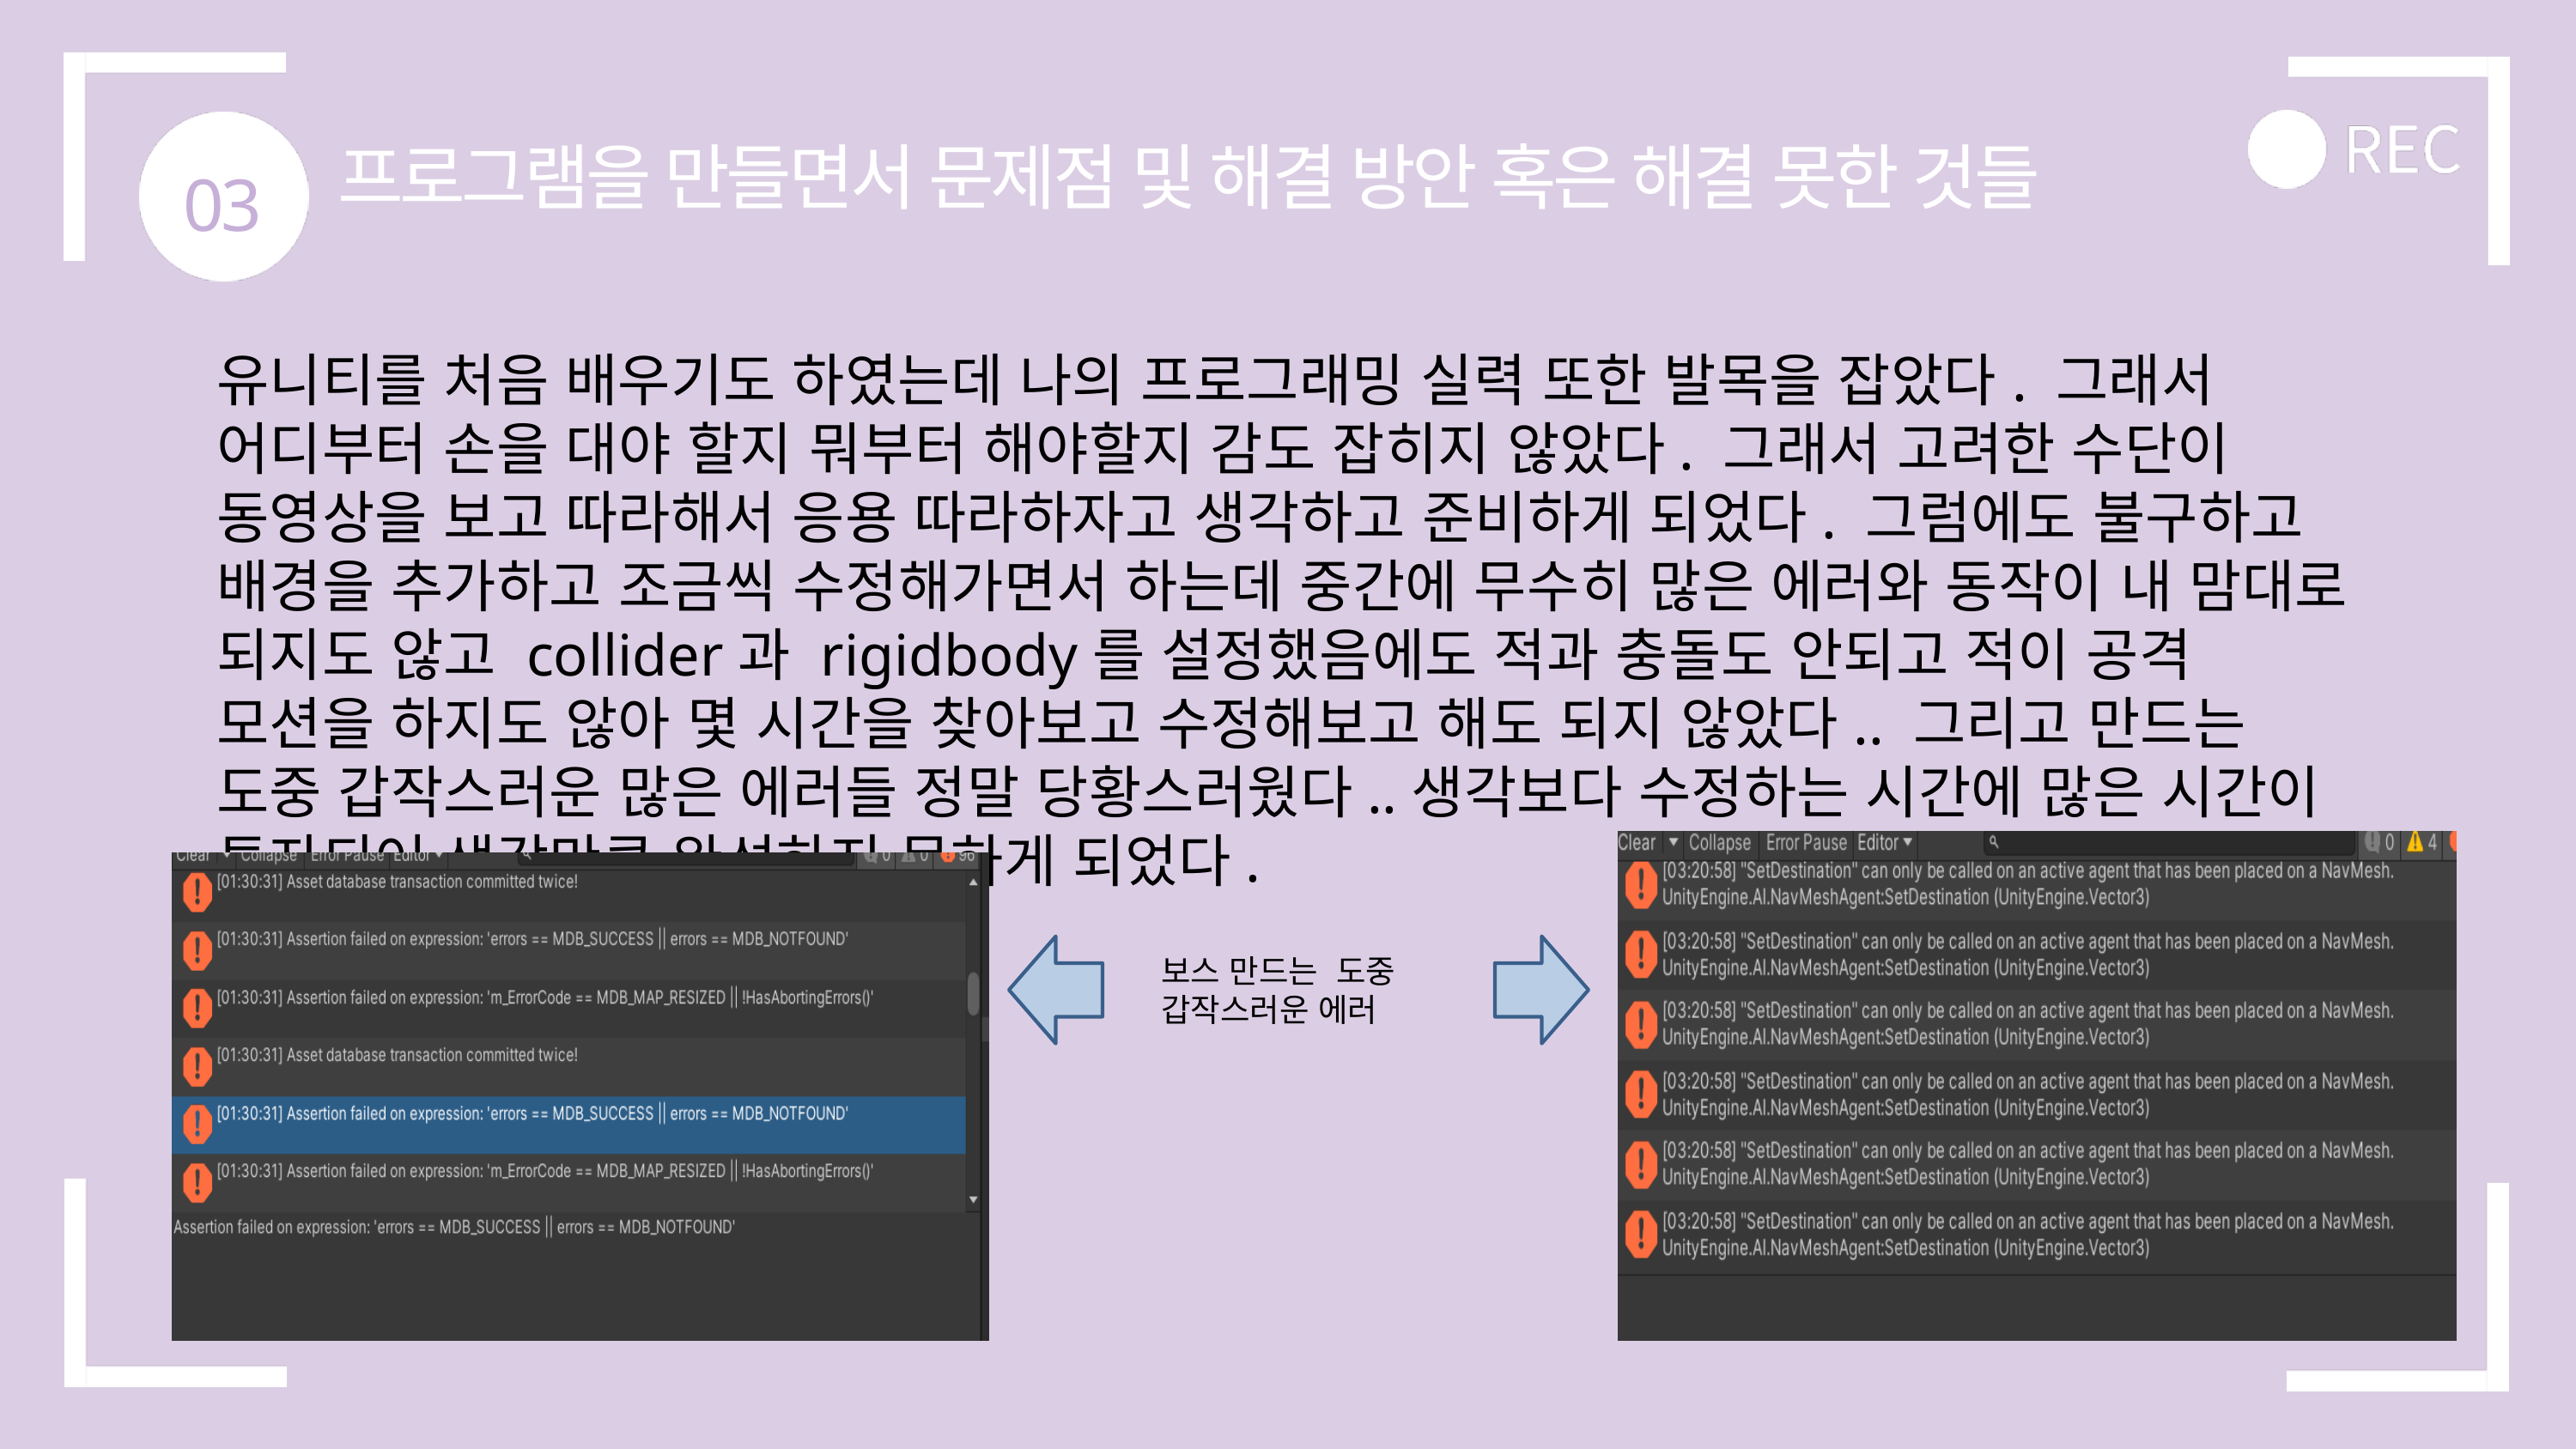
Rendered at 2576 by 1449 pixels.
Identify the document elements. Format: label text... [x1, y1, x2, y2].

text_box 보스 만드는 도중 갑작스러운 에러 [1148, 944, 1484, 1034]
picture [1618, 831, 2457, 1341]
text_box 프로그램을 만들면서 문제점 및 해결 방안 혹은 해결 못한 것들 [325, 125, 2222, 274]
picture [171, 852, 989, 1341]
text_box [2248, 109, 2460, 189]
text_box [2287, 1183, 2509, 1391]
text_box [64, 52, 286, 261]
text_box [2287, 57, 2511, 265]
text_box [64, 1179, 287, 1387]
text_box [1007, 934, 1105, 1046]
text_box [1492, 934, 1590, 1046]
text_box 유니티를 처음 배우기도 하였는데 나의 프로그래밍 실력 또한 발목을 잡았다. 그래서 어디부터 손을 대야 할지 뭐부터 해야할지 감도 잡히지 않았다. 그래서 고려한 수단이 동영상을 보고 따라해서 응용 따라하자고 생각하고 준비하게 되었다. 그럼에도 불구하고 배경을 추가하고 조금씩 수정해가면서 하는데 중간에 무수히 많은 에러와 동작이 내 맘대로 되지도 않고 collider과 rigidbody를 설정했음에도 적과 충돌도 안되고 적이 공격 모션을 하지도 않아 몇 시간을 찾아보고 수정해보고 해도 되지 않았다.. 그리고 만드는 도중 갑작스러운 많은 에러들 정말 당황스러웠다..생각보다 수정하는 시간에 많은 시간이 투자되어 생각만큼 완성하지 못하게 되었다. [204, 337, 2376, 832]
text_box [139, 112, 309, 282]
